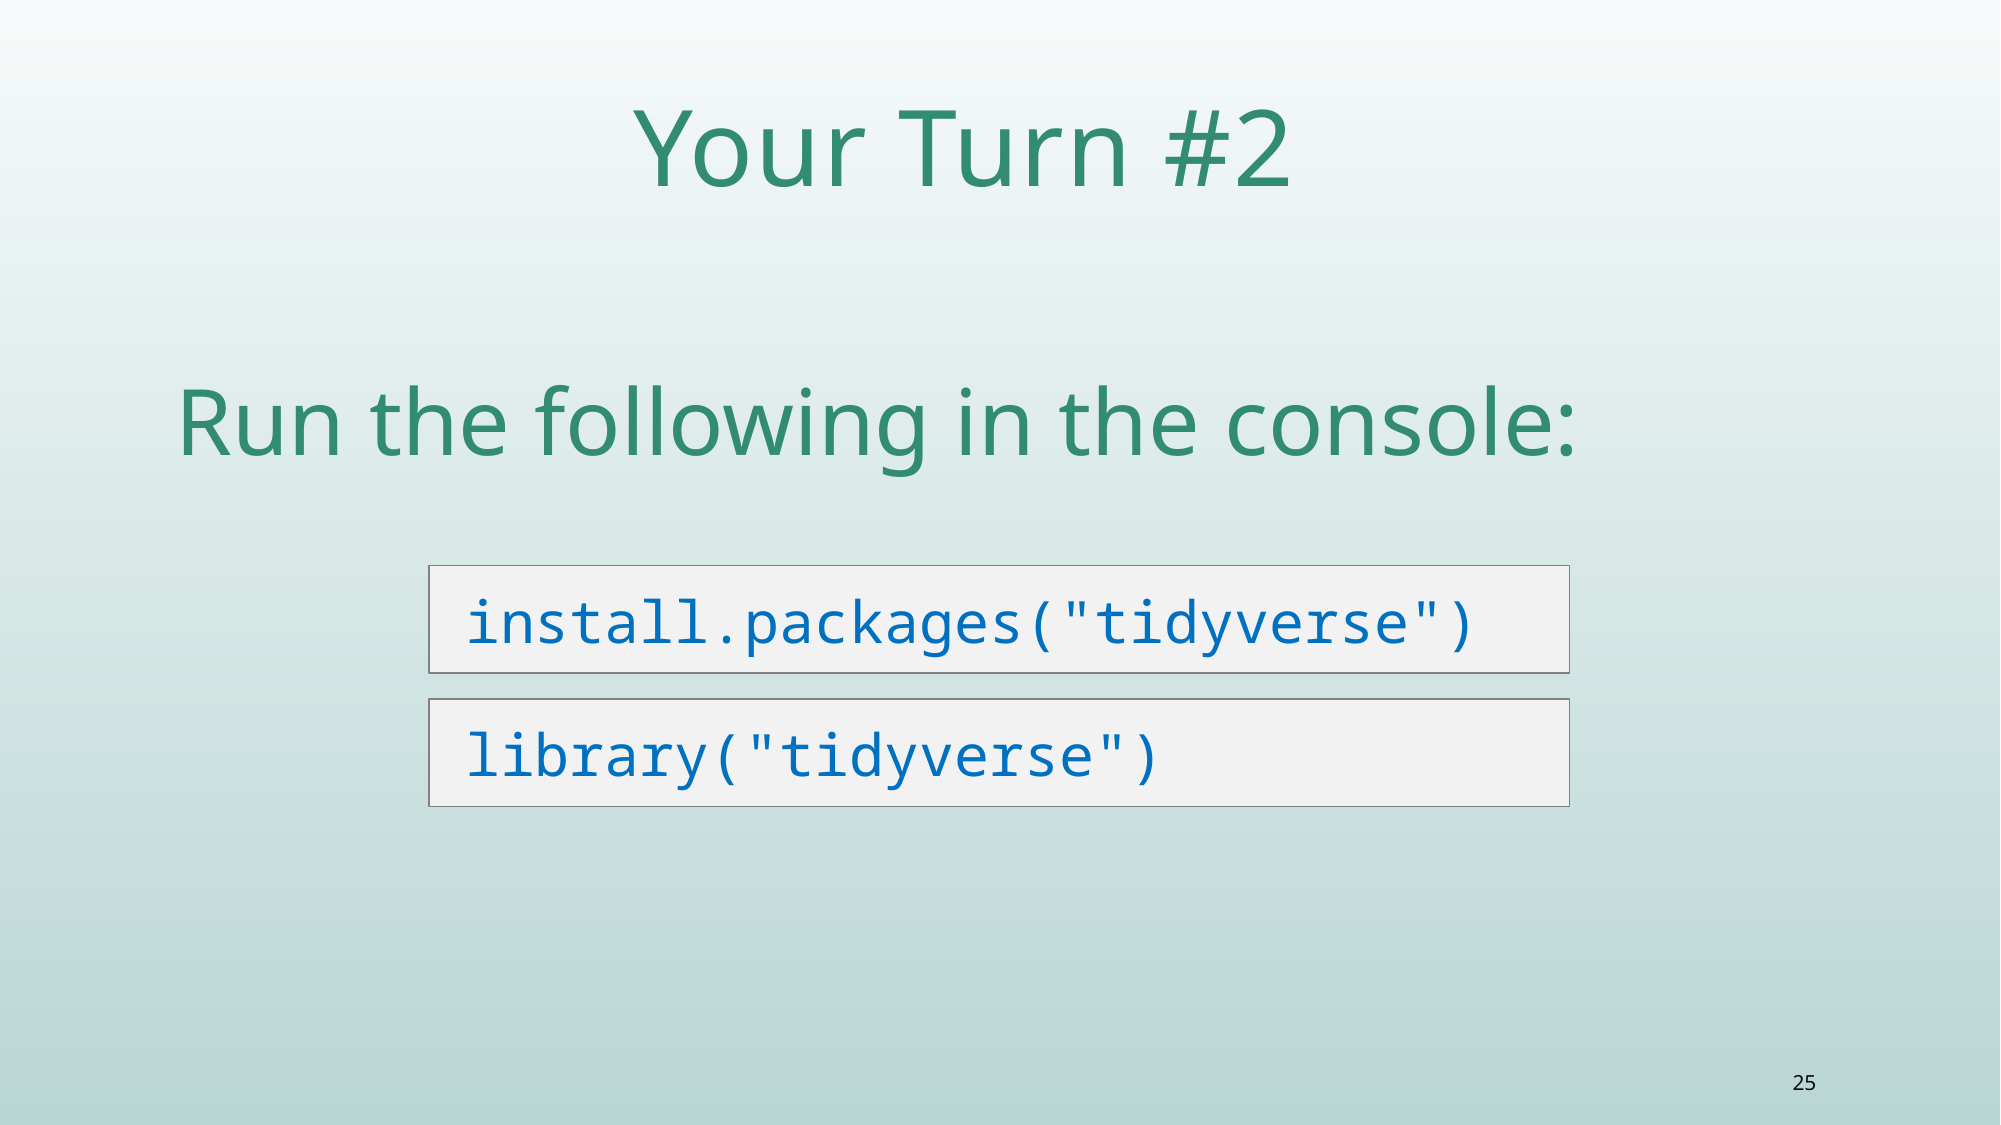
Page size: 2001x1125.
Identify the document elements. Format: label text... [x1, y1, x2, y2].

list Run the following in the console: [168, 368, 1763, 980]
slide_number 25 [1777, 1061, 1938, 1107]
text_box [428, 565, 1591, 674]
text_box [428, 698, 1591, 807]
title Your Turn #2 [168, 96, 1763, 342]
